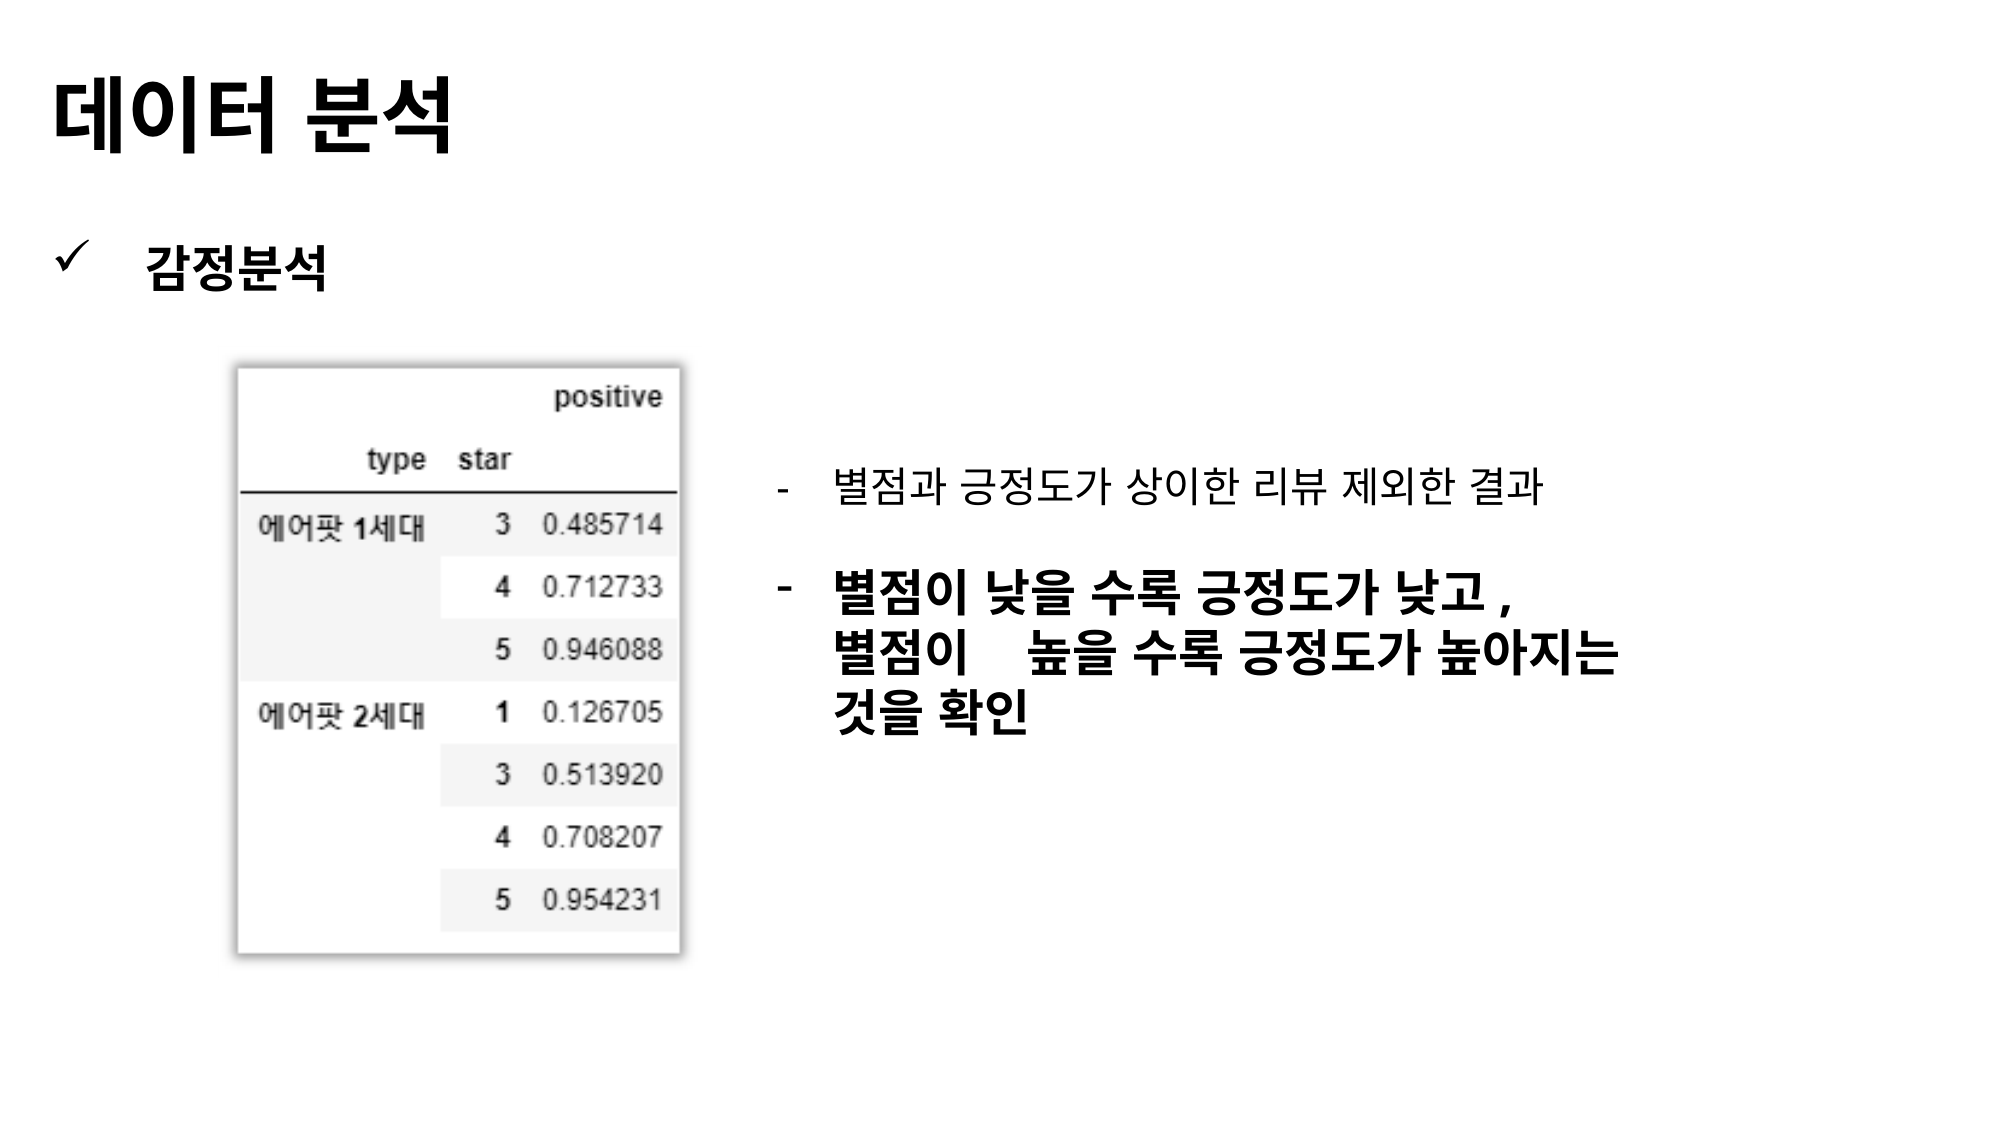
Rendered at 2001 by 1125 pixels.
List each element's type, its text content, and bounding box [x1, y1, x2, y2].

text_box - 별점과 긍정도가 상이한 리뷰 제외한 결과 별점이 낮을 수록 긍정도가 낮고, 별점이 높을 수록 긍정도가 높아지는 것을 확인 [761, 453, 1678, 749]
picture [217, 345, 702, 978]
text_box 감정분석 [36, 199, 1947, 305]
text_box 데이터 분석 [36, 55, 1892, 171]
